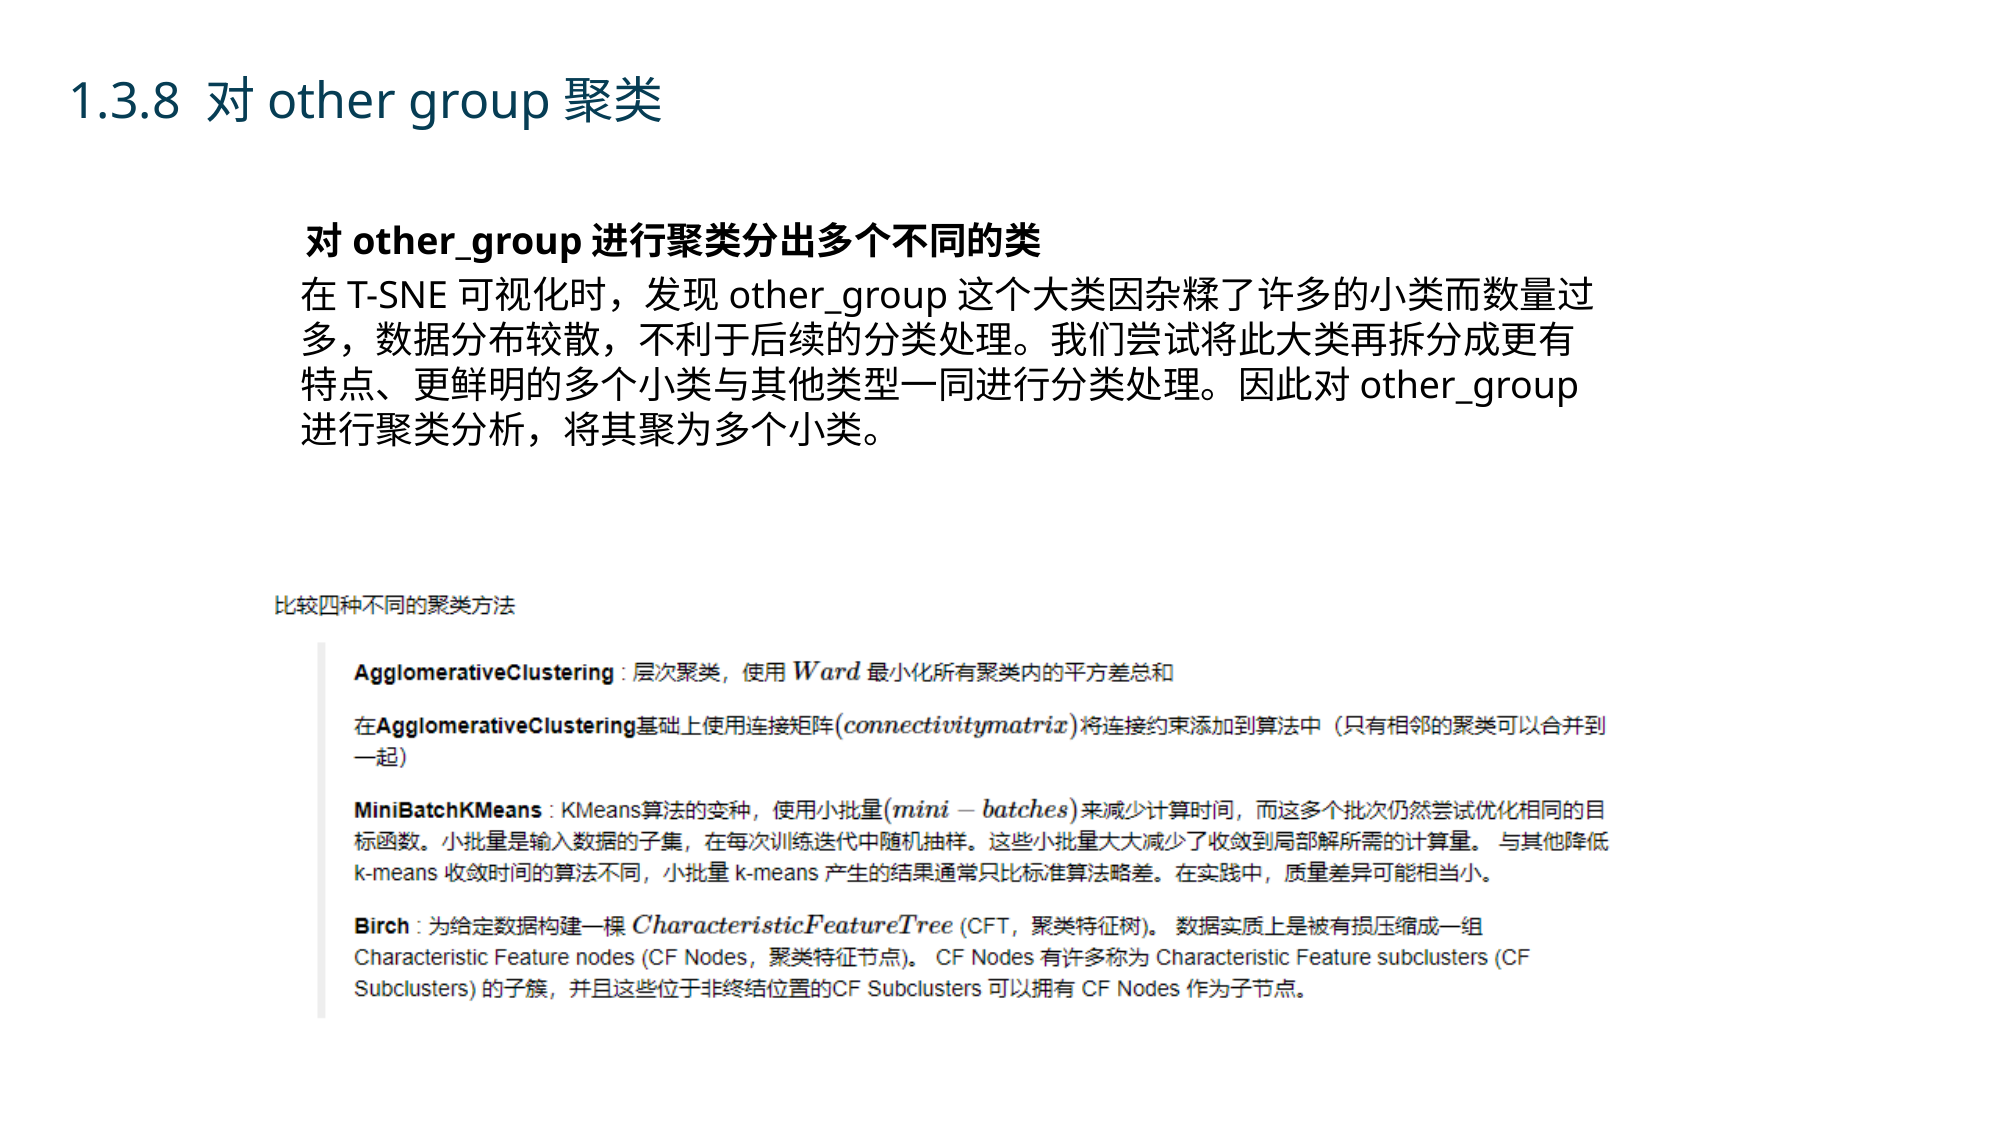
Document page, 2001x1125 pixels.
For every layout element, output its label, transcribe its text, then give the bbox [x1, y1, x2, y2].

text_box 1.3.8 对other group聚类 [68, 53, 664, 137]
text_box 在T-SNE可视化时，发现other_group这个大类因杂糅了许多的小类而数量过多，数据分布较散，不利于后续的分类处理。我们尝试将此大类再拆分成更有特点、更鲜明的多个小类与其他类型一同进行分类处理。因此对other_group进行聚类分析，将其聚为多个小类。 [285, 263, 1619, 504]
text_box 对other_group进行聚类分出多个不同的类 [305, 187, 1105, 263]
picture [249, 577, 1655, 1024]
